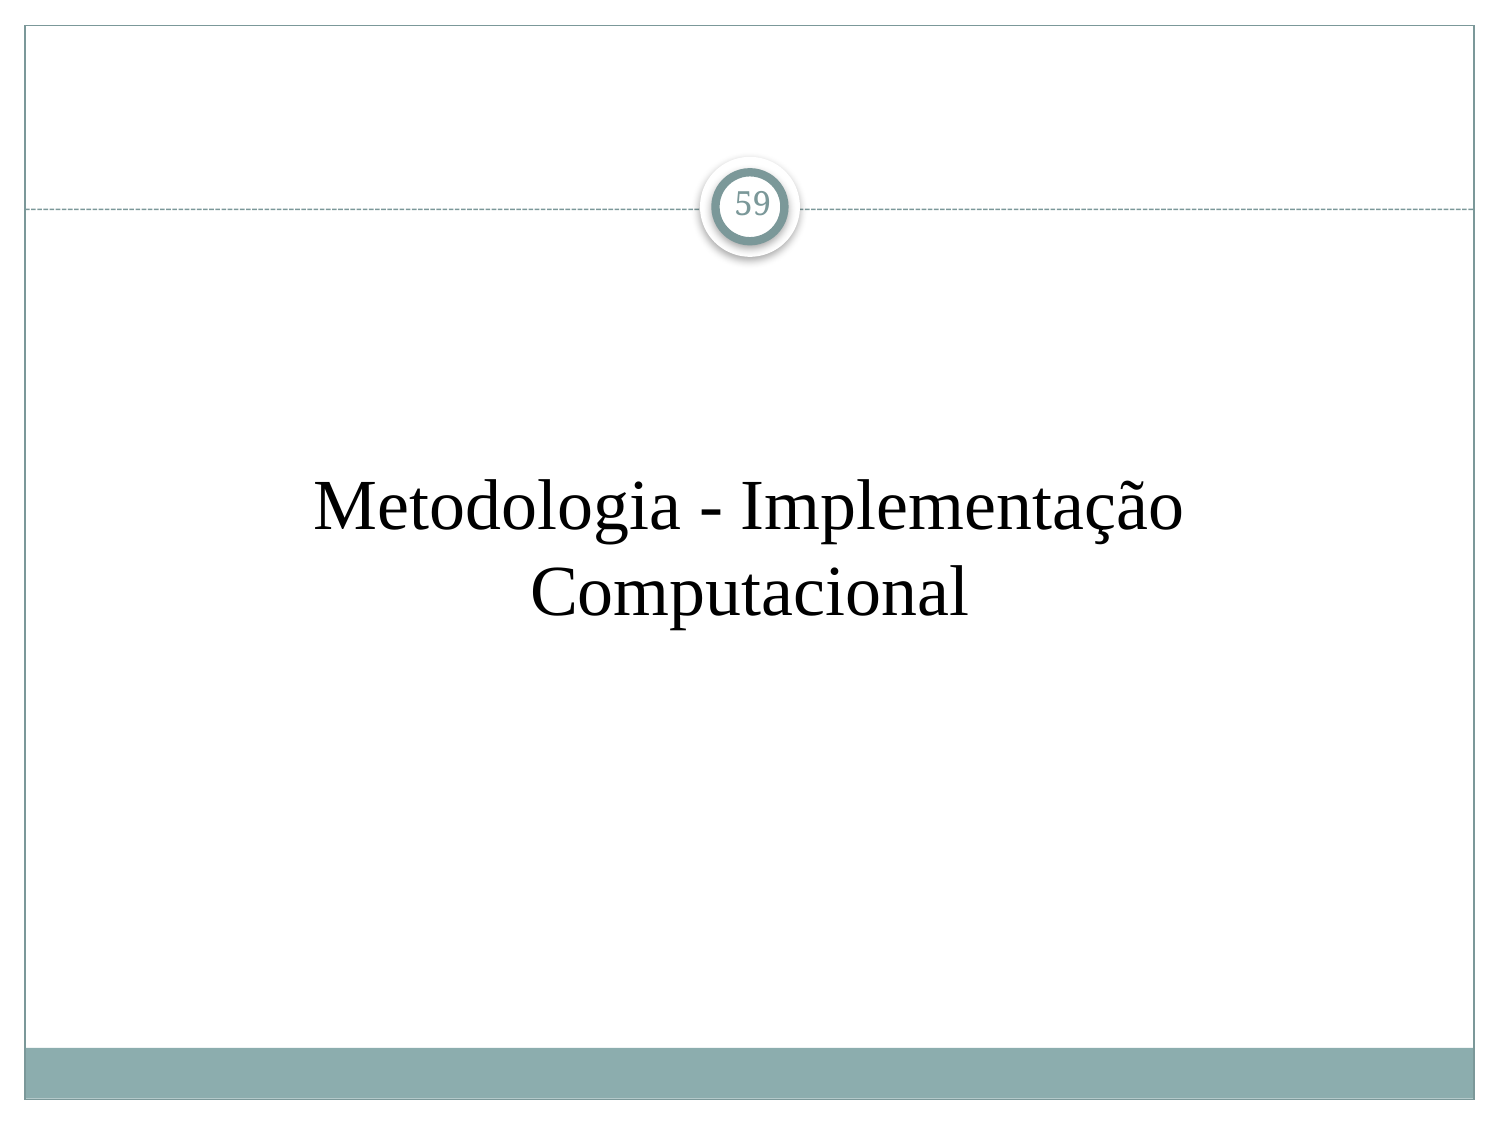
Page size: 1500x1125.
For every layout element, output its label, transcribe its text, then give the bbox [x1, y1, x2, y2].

slide_number 59 [715, 168, 791, 241]
title Metodologia - Implementação Computacional [75, 450, 1425, 638]
